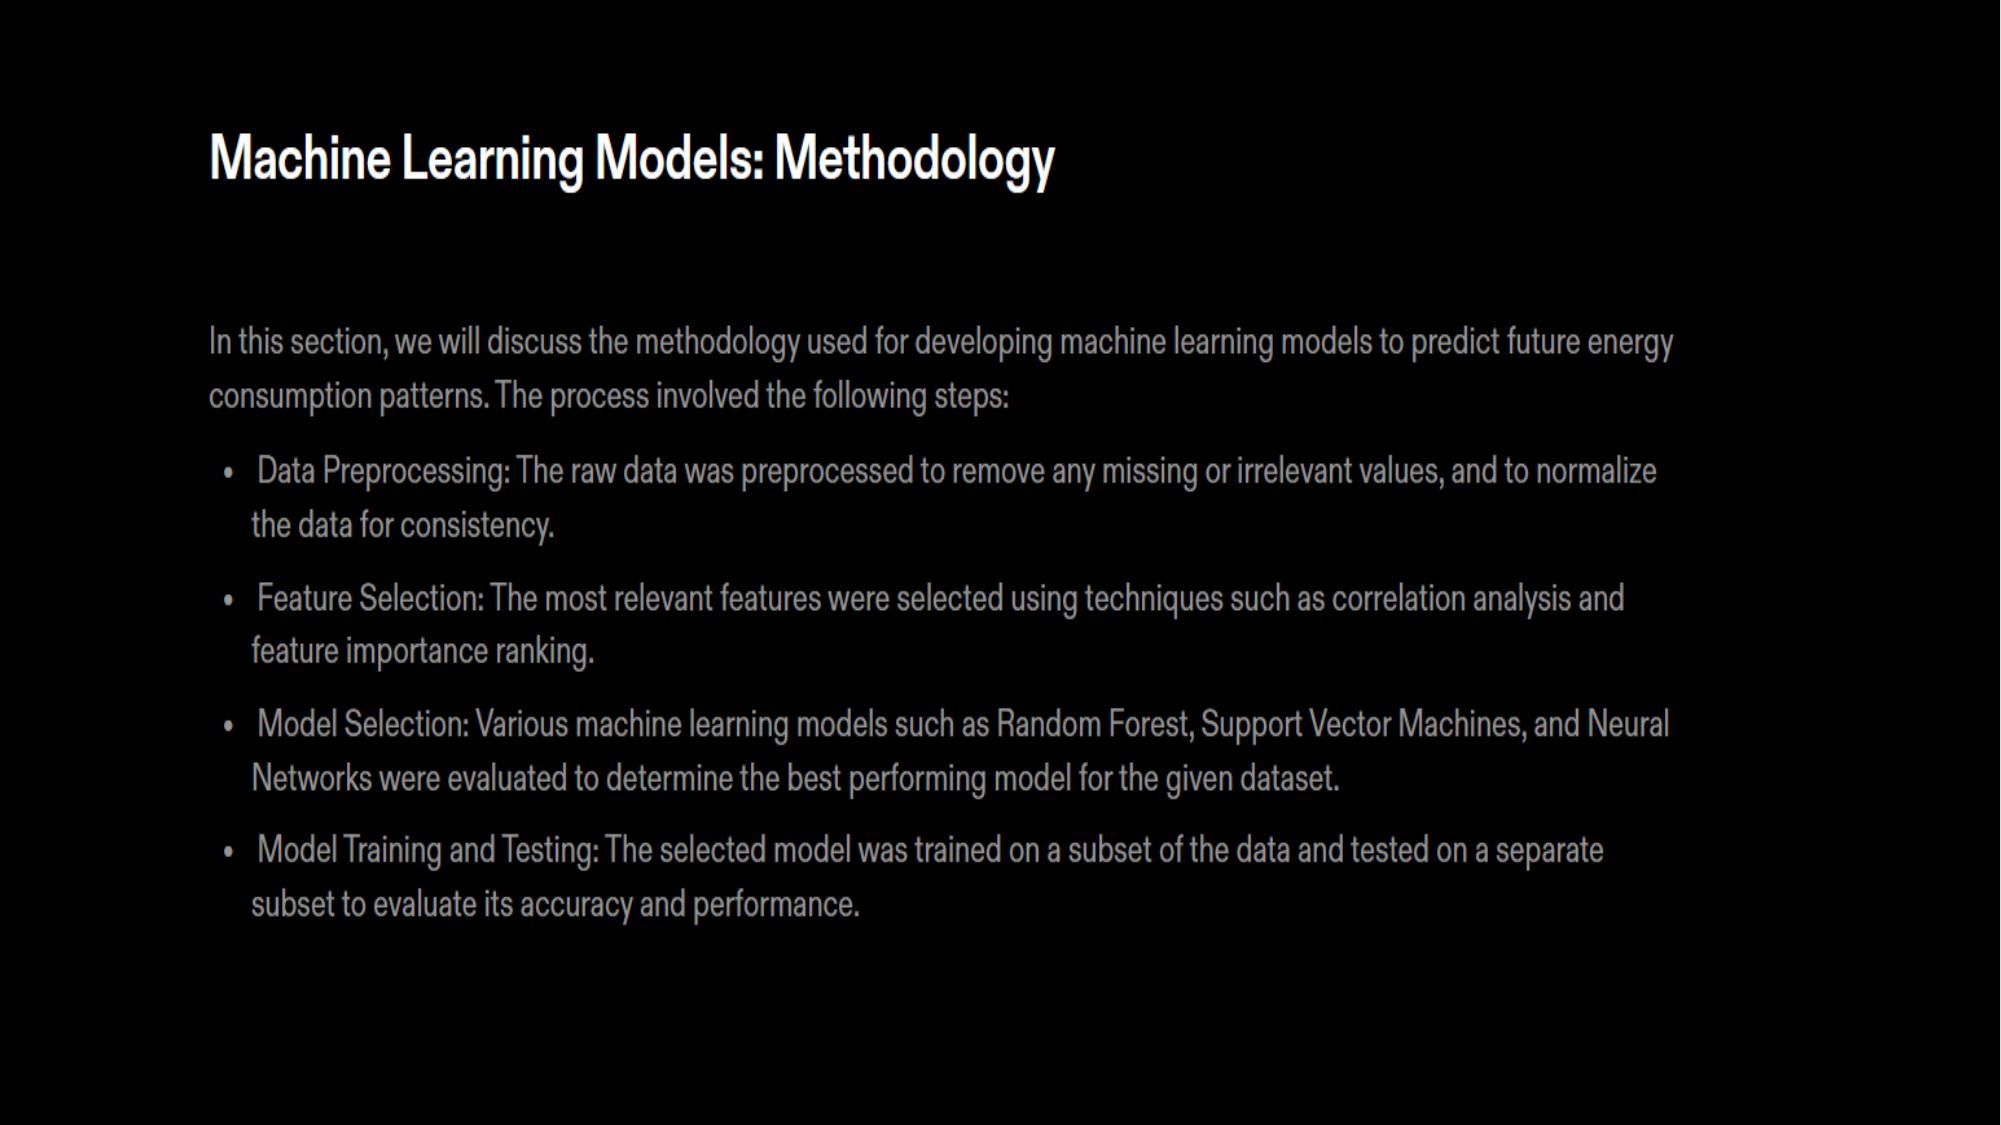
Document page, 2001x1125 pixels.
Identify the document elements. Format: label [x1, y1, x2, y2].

list [0, 0, 2000, 1125]
